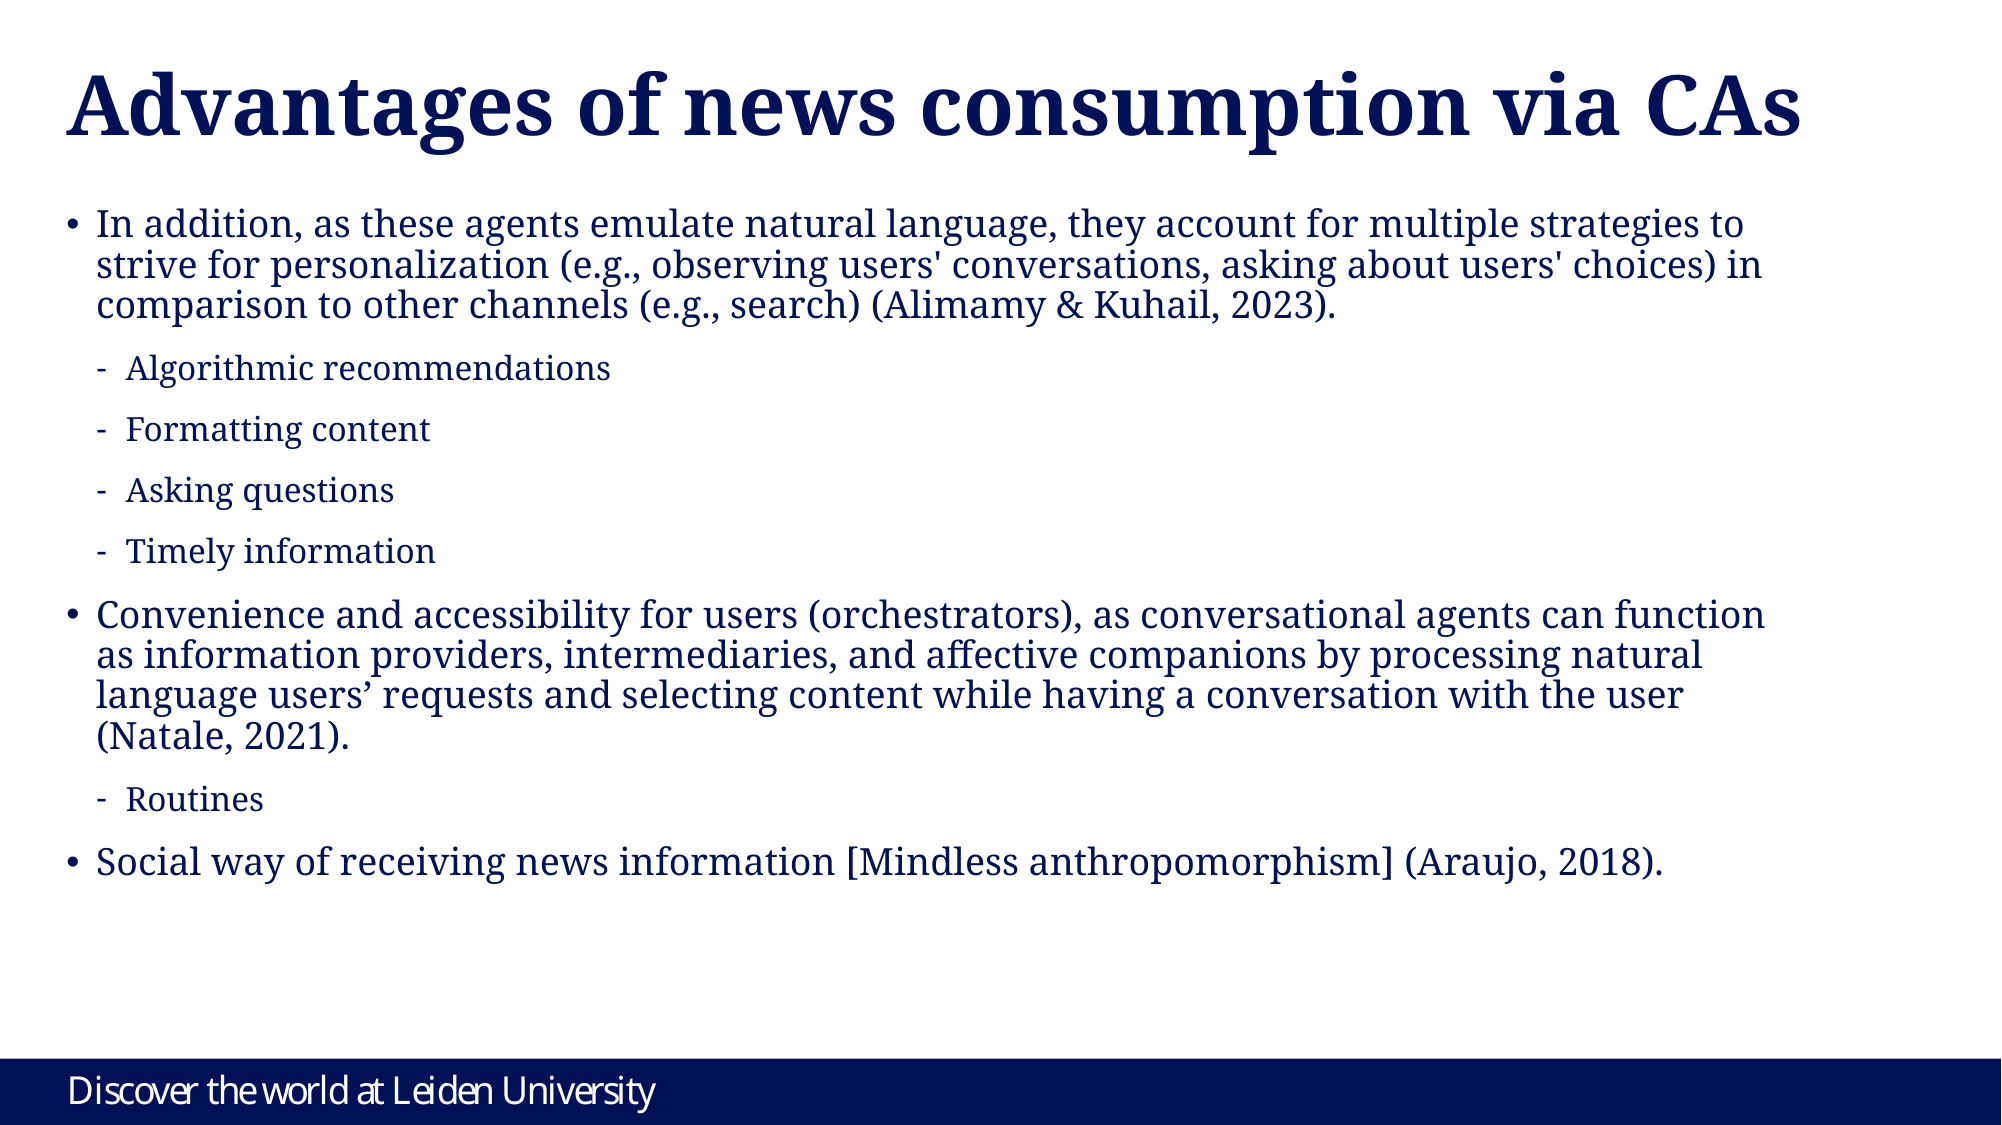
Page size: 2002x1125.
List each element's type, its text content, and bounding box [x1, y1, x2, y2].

list In addition, as these agents emulate natural language, they account for multiple strategies to strive for personalization (e.g., observing users' conversations, asking about users' choices) in comparison to other channels (e.g., search) (Alimamy & Kuhail, 2023). Algorithmic recommendations Formatting content Asking questions Timely information Convenience and accessibility for users (orchestrators), as conversational agents can function as information providers, intermediaries, and affective companions by processing natural language users’ requests and selecting content while having a conversation with the user (Natale, 2021). Routines Social way of receiving news information [Mindless anthropomorphism] (Araujo, 2018). [66, 205, 1816, 993]
title Advantages of news consumption via CAs [66, 66, 1935, 138]
